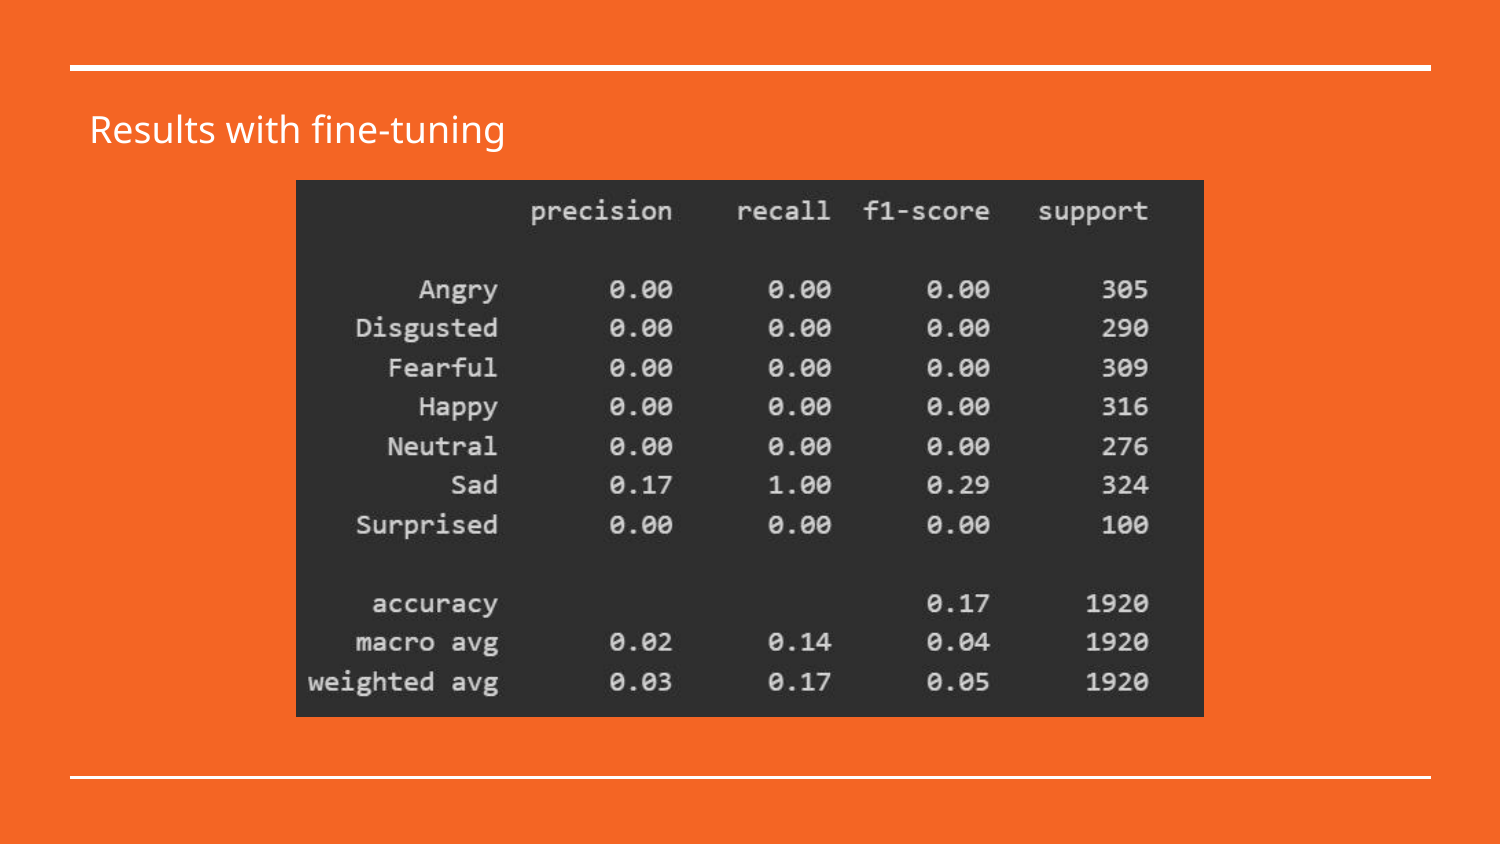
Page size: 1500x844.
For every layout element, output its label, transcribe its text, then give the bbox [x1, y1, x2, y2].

text_box Results with fine-tuning [74, 91, 920, 162]
picture [295, 180, 1204, 717]
